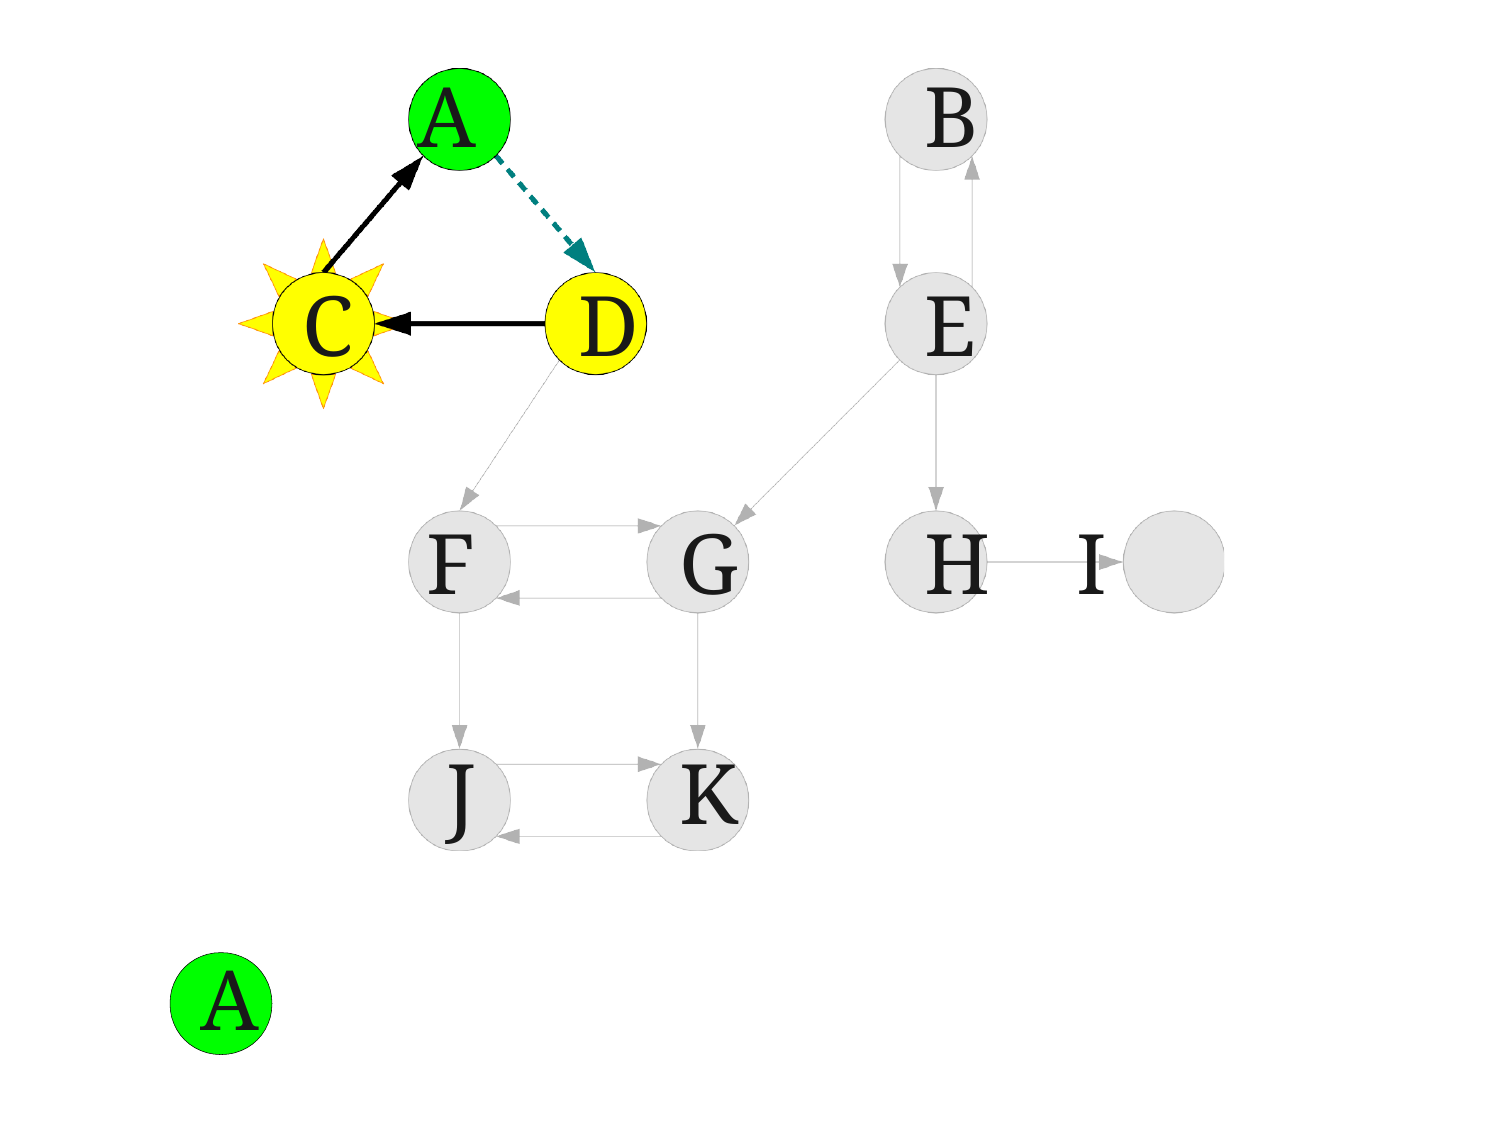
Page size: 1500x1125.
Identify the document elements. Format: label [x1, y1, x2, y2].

text_box [170, 952, 273, 1055]
text_box [237, 68, 1225, 851]
table_header [297, 78, 1198, 222]
table_cell [297, 222, 1198, 849]
